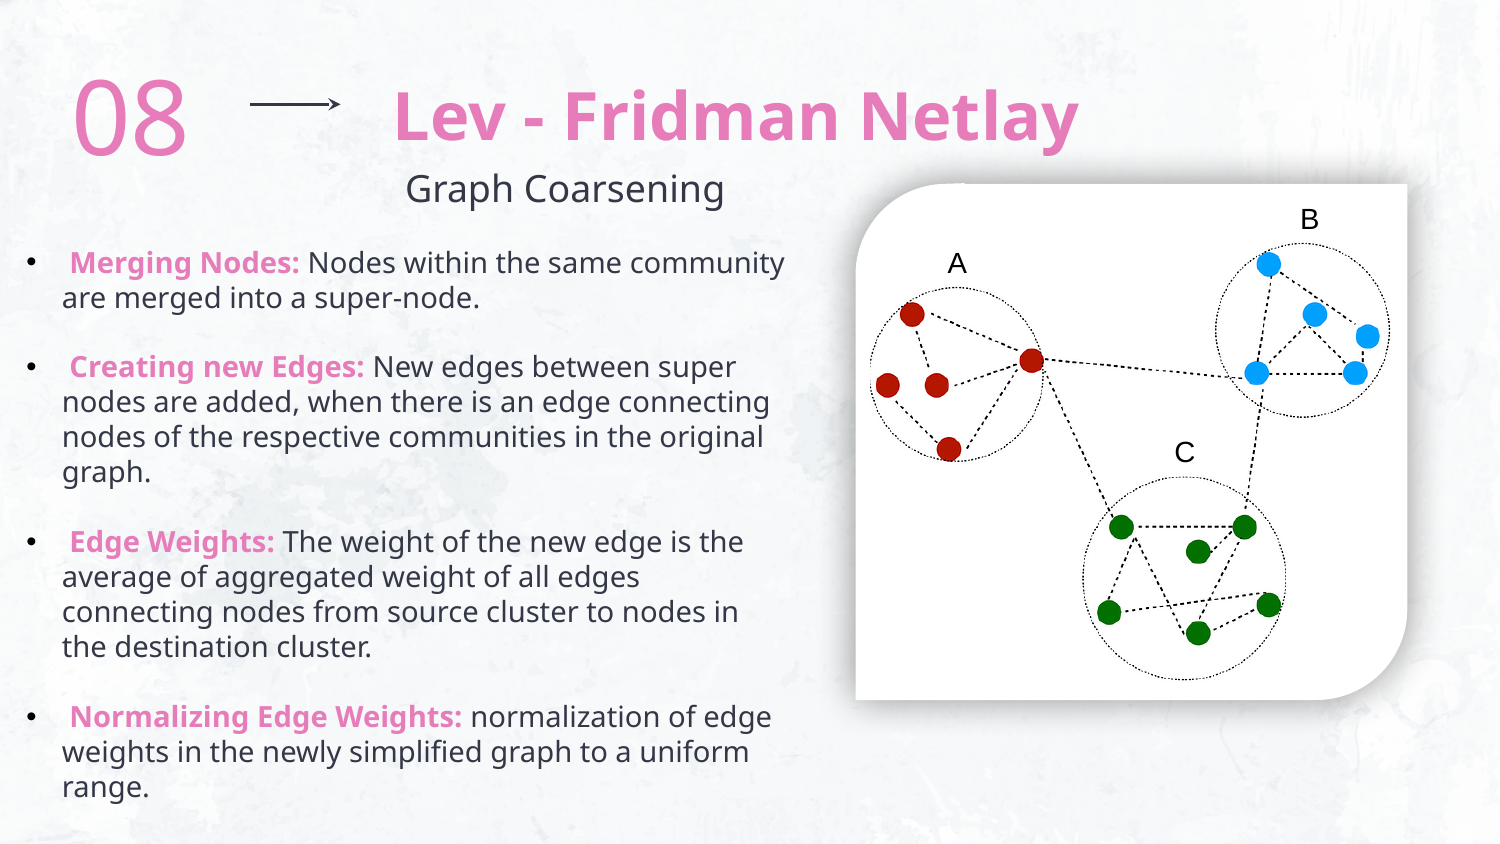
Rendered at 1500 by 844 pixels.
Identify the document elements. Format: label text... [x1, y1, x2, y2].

text_box Merging Nodes: Nodes within the same community are merged into a super-node. Creating new Edges: New edges between super nodes are added, when there is an edge connecting nodes of the respective communities in the original graph. Edge Weights: The weight of the new edge is the average of aggregated weight of all edges connecting nodes from source cluster to nodes in the destination cluster. Normalizing Edge Weights: normalization of edge weights in the newly simplified graph to a uniform range. [11, 236, 807, 811]
picture [0, 0, 1500, 844]
text_box Graph Coarsening [389, 142, 838, 230]
title 08 [56, 17, 390, 194]
text_box Lev - Fridman Netlay [377, 46, 1173, 163]
